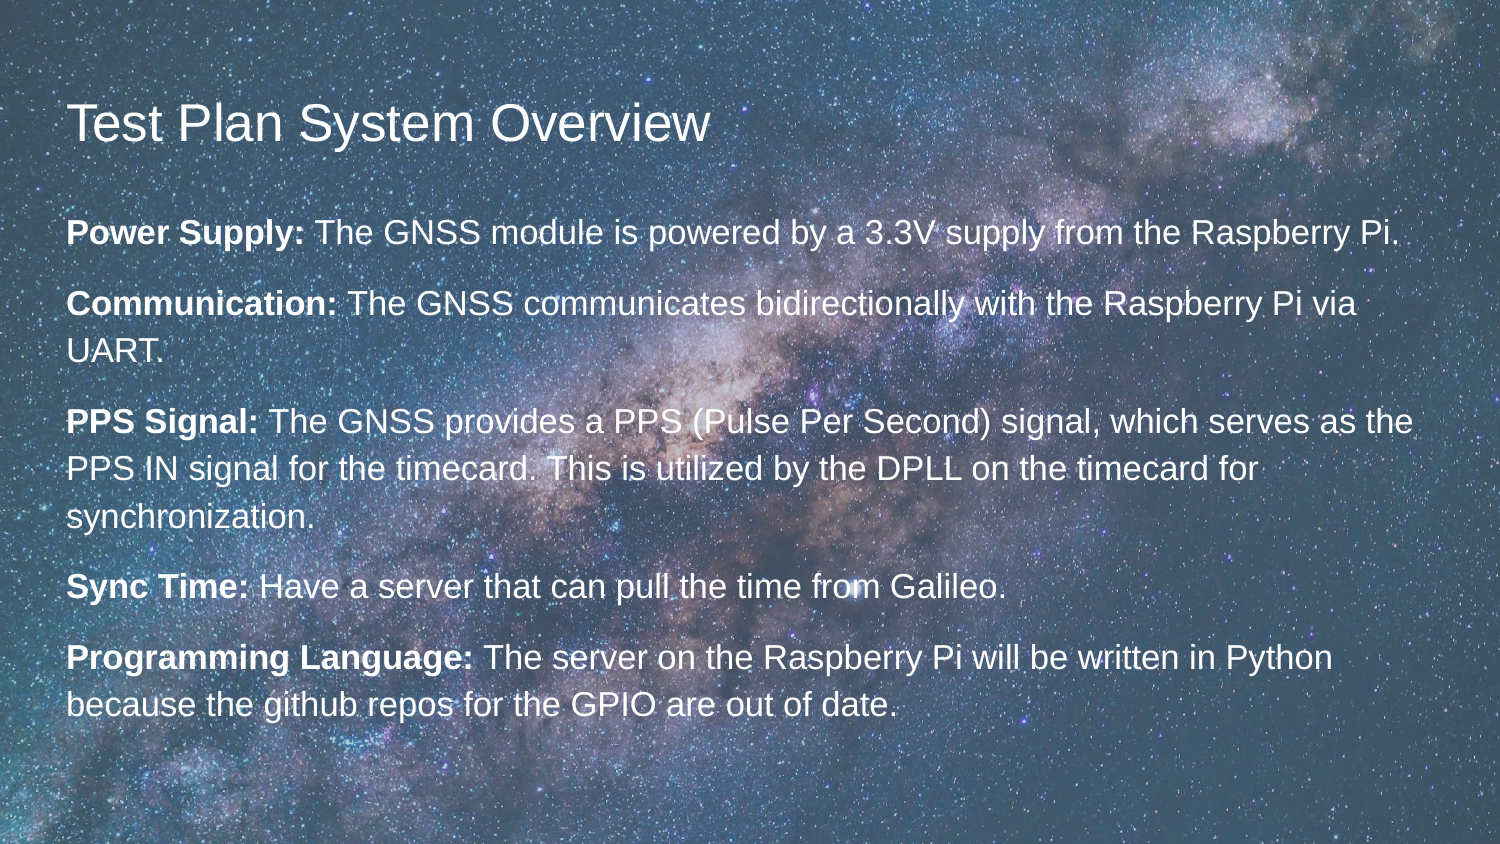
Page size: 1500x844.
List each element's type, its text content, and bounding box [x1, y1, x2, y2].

list Power Supply: The GNSS module is powered by a 3.3V supply from the Raspberry Pi. Communication: The GNSS communicates bidirectionally with the Raspberry Pi via UART. PPS Signal: The GNSS provides a PPS (Pulse Per Second) signal, which serves as the PPS IN signal for the timecard. This is utilized by the DPLL on the timecard for synchronization. Sync Time: Have a server that can pull the time from Galileo. Programming Language: The server on the Raspberry Pi will be written in Python because the github repos for the GPIO are out of date. [51, 189, 1449, 750]
title Test Plan System Overview [51, 72, 1449, 167]
